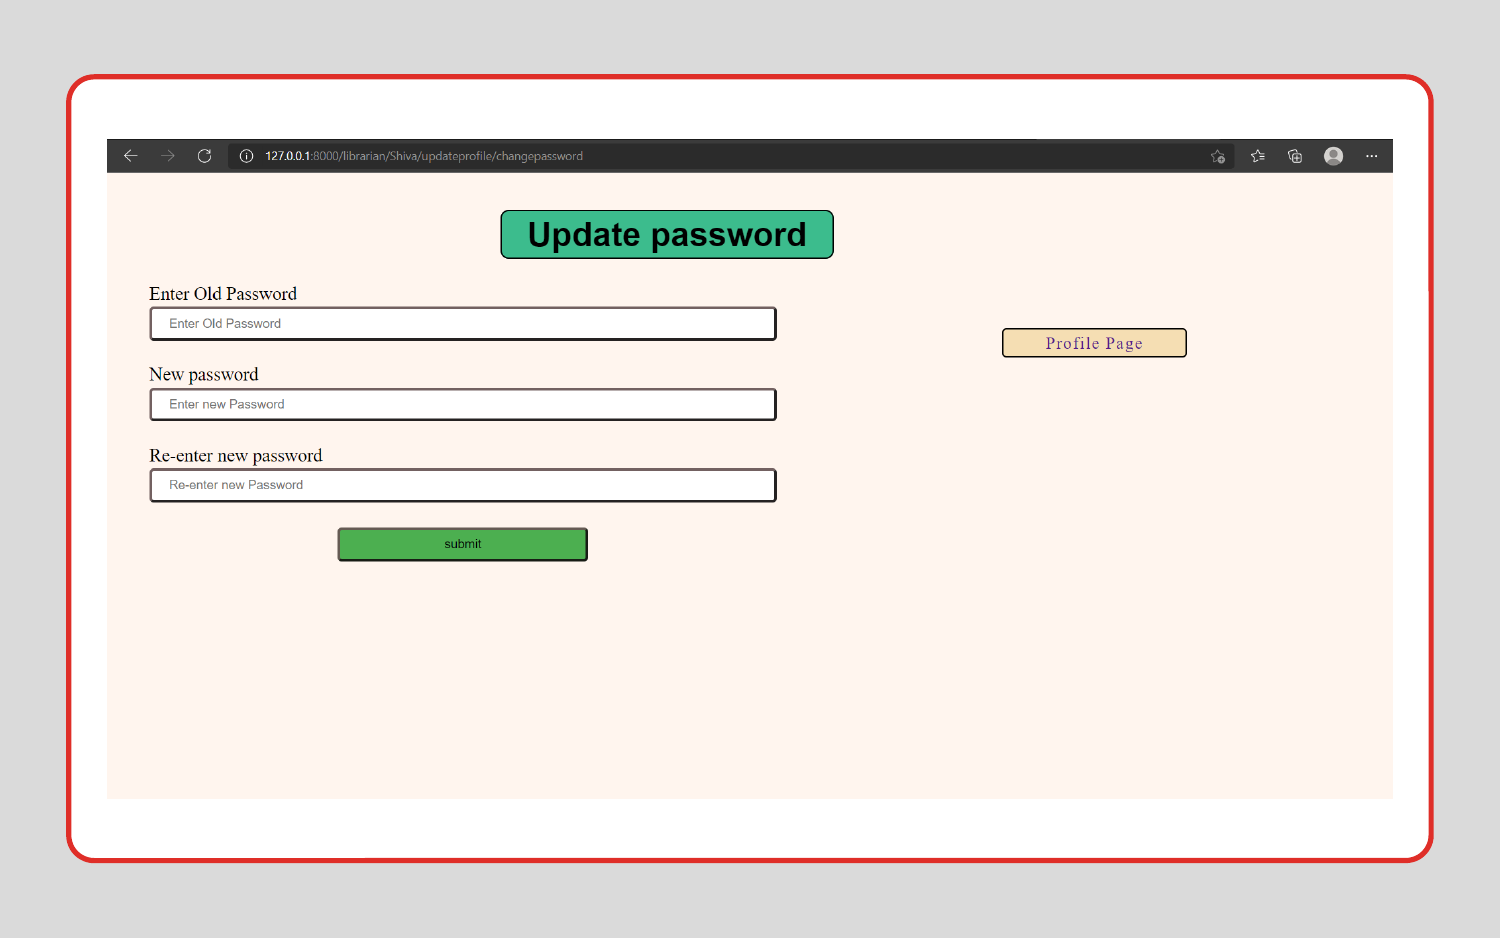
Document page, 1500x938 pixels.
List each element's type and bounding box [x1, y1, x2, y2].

text_box [67, 75, 1433, 862]
picture [106, 138, 1394, 799]
text_box [78, 86, 1422, 851]
text_box [0, 0, 1500, 938]
